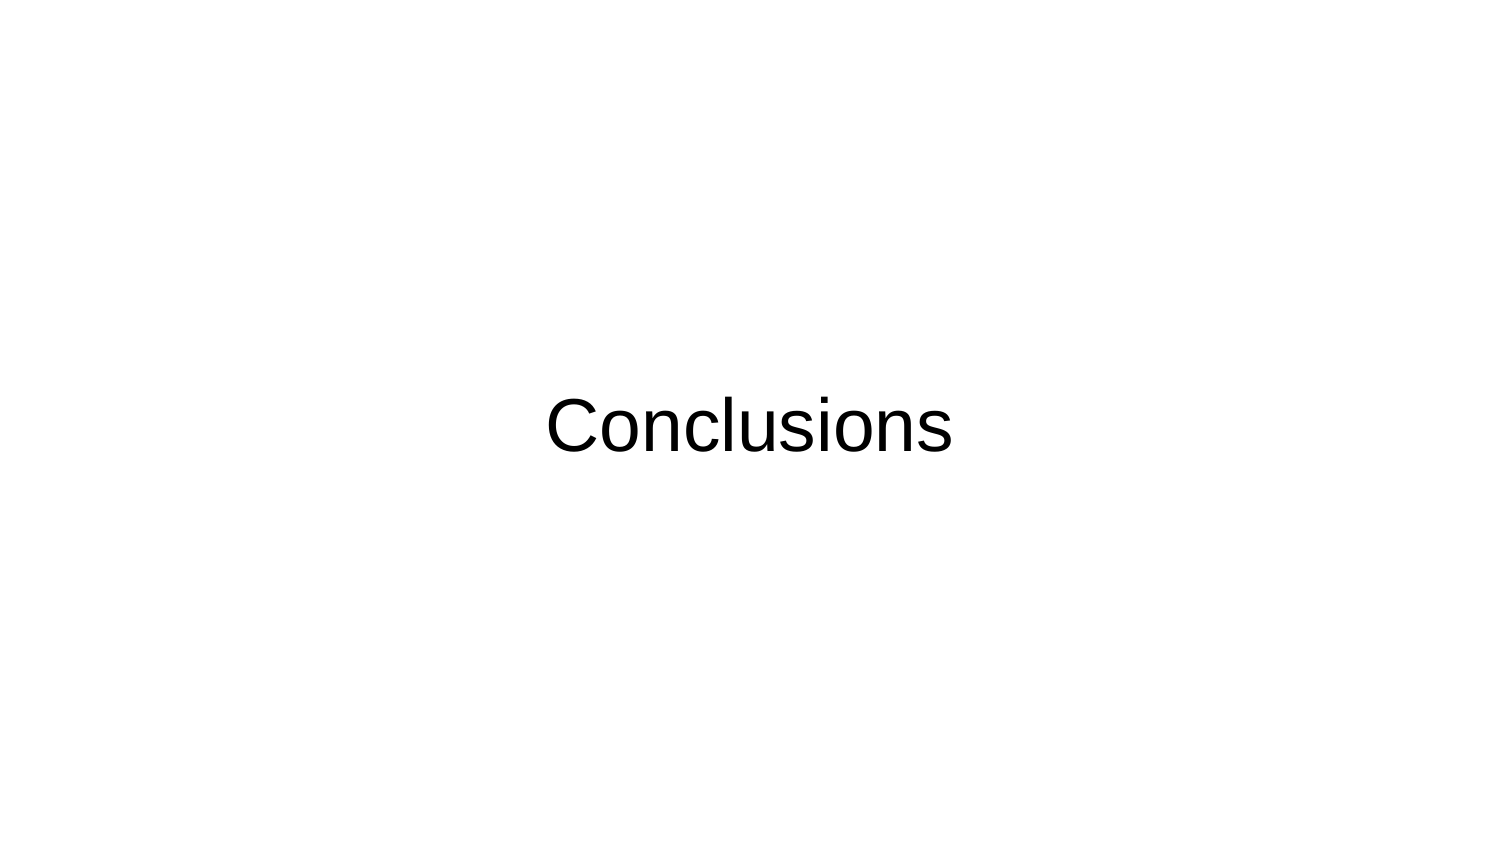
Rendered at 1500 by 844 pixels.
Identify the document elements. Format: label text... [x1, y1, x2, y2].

title Conclusions [51, 352, 1449, 491]
